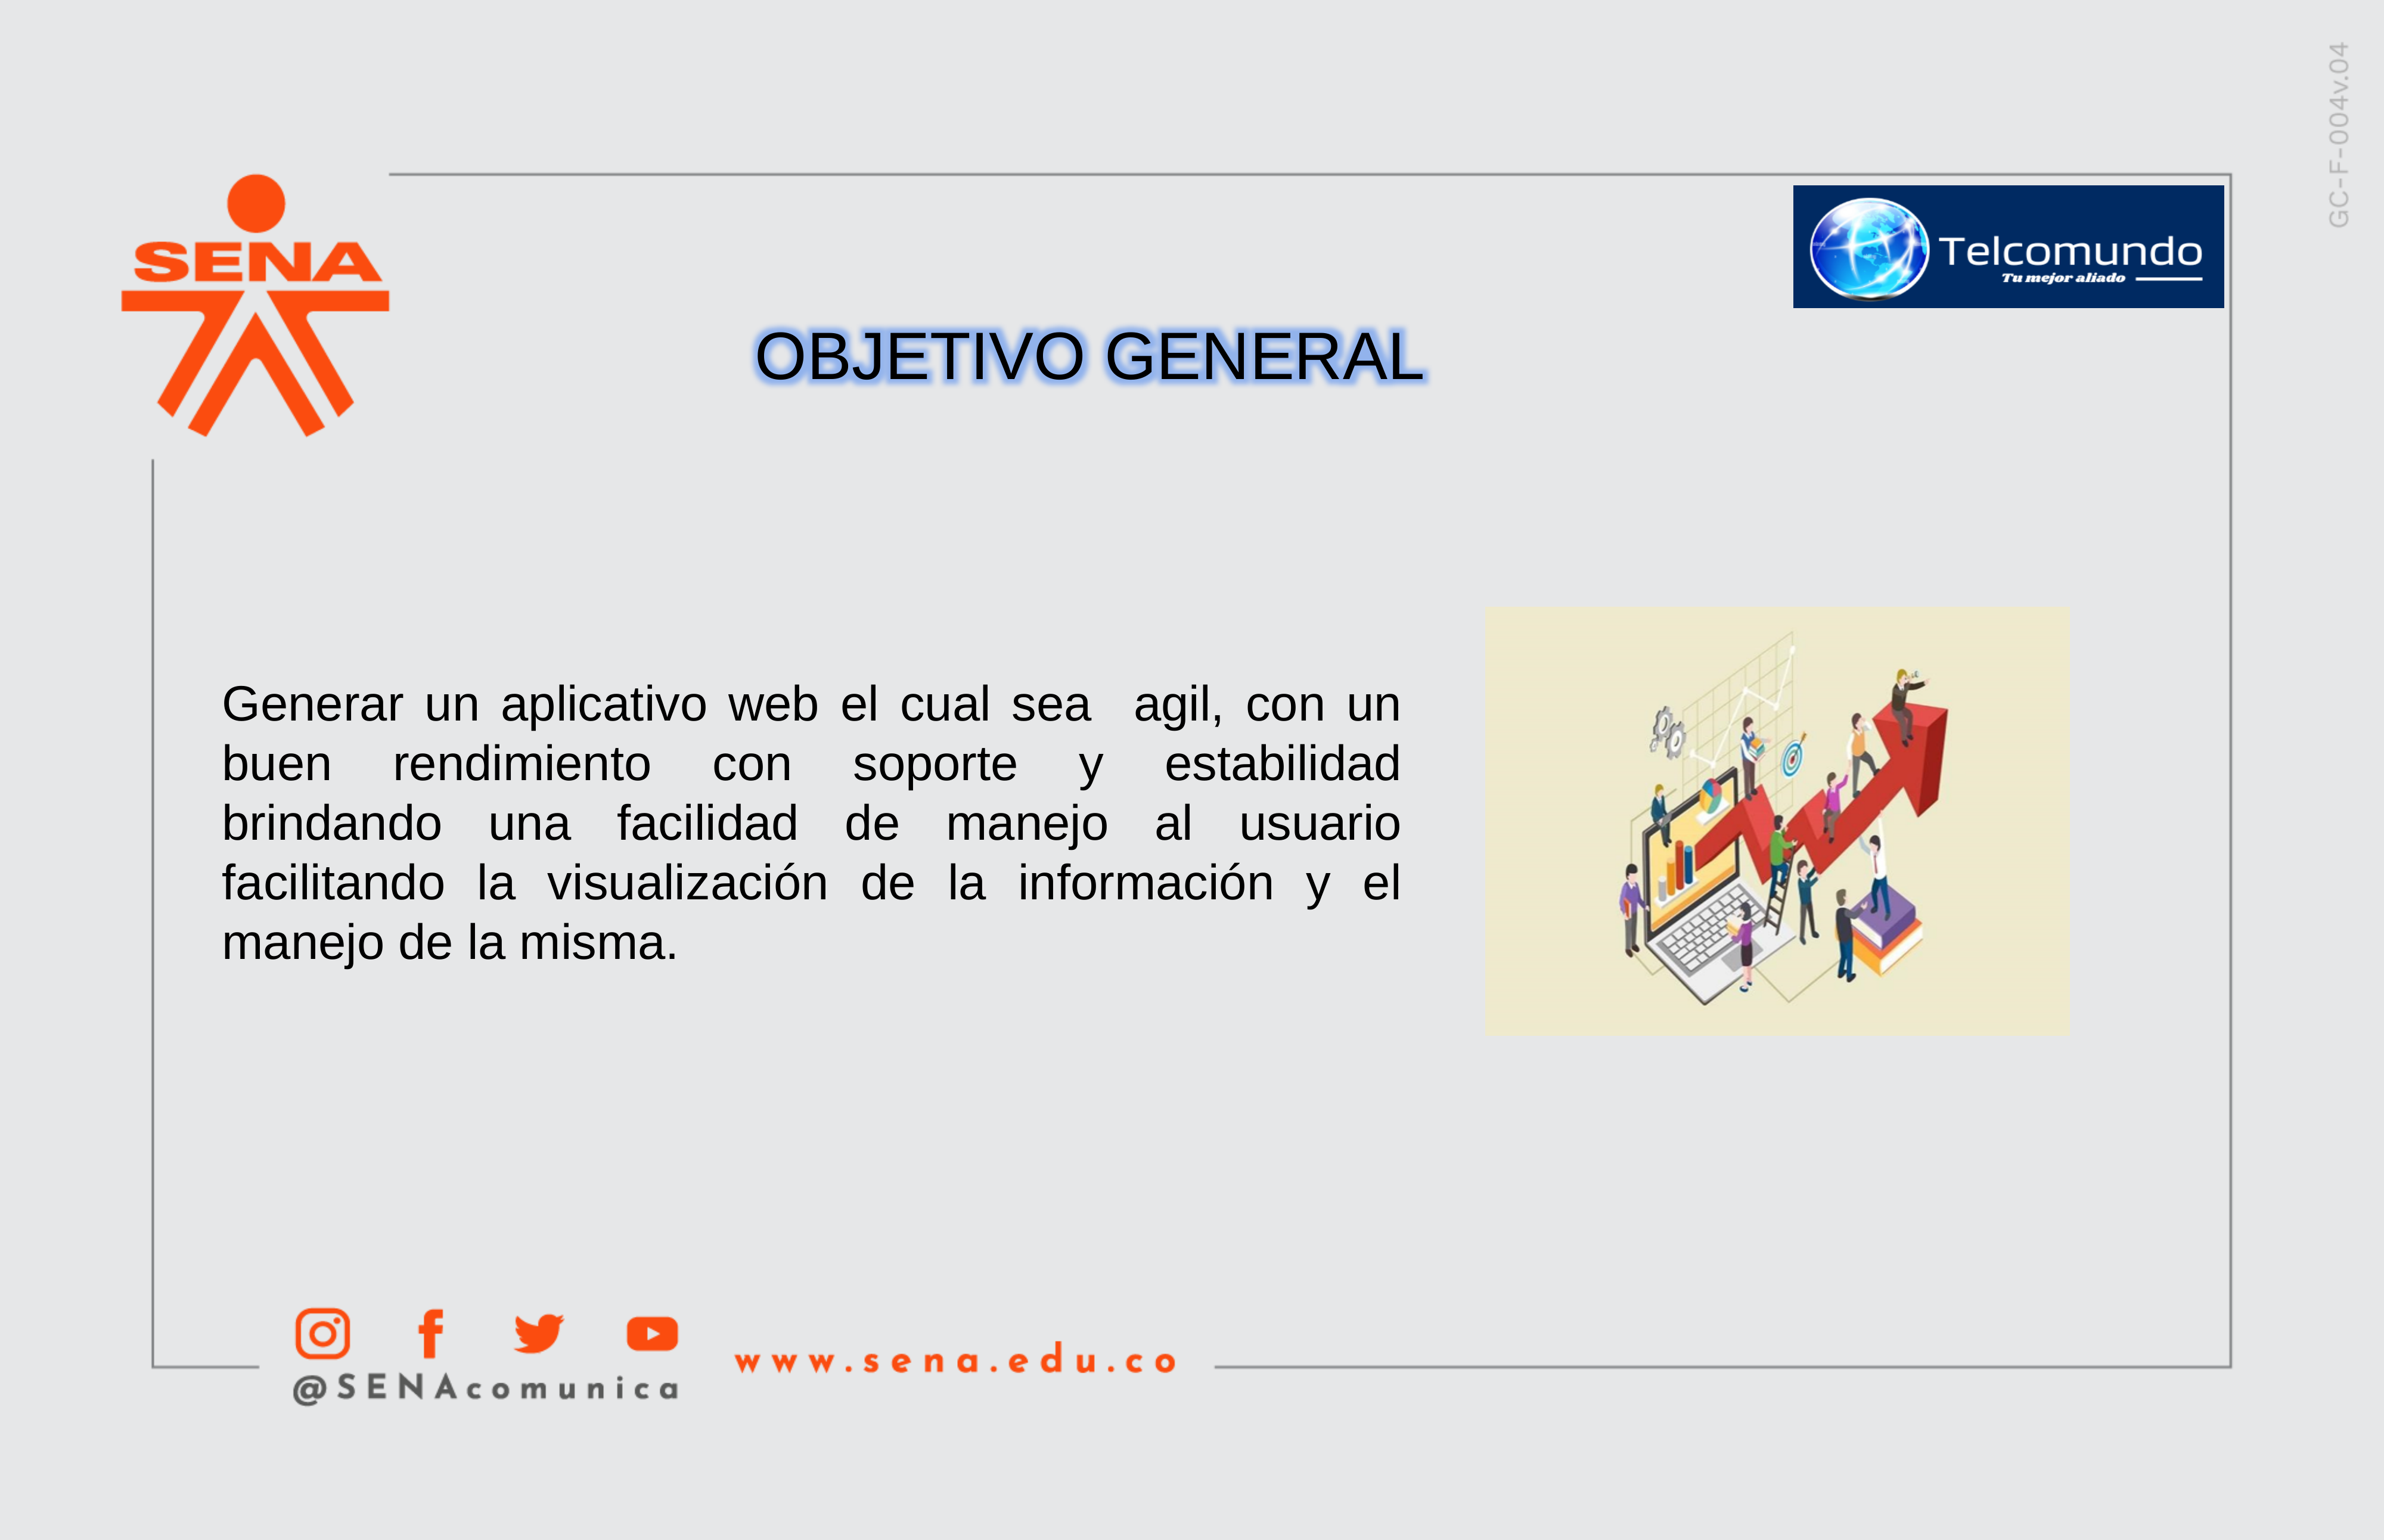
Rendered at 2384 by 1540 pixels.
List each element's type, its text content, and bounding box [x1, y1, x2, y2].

text_box Generar un aplicativo web el cual sea agil, con un buen rendimiento con soporte y estabilidad brindando una facilidad de manejo al usuario facilitando la visualización de la información y el manejo de la misma. [213, 666, 1411, 974]
picture [0, 0, 2384, 1540]
text_box OBJETIVO GENERAL [746, 308, 1442, 398]
